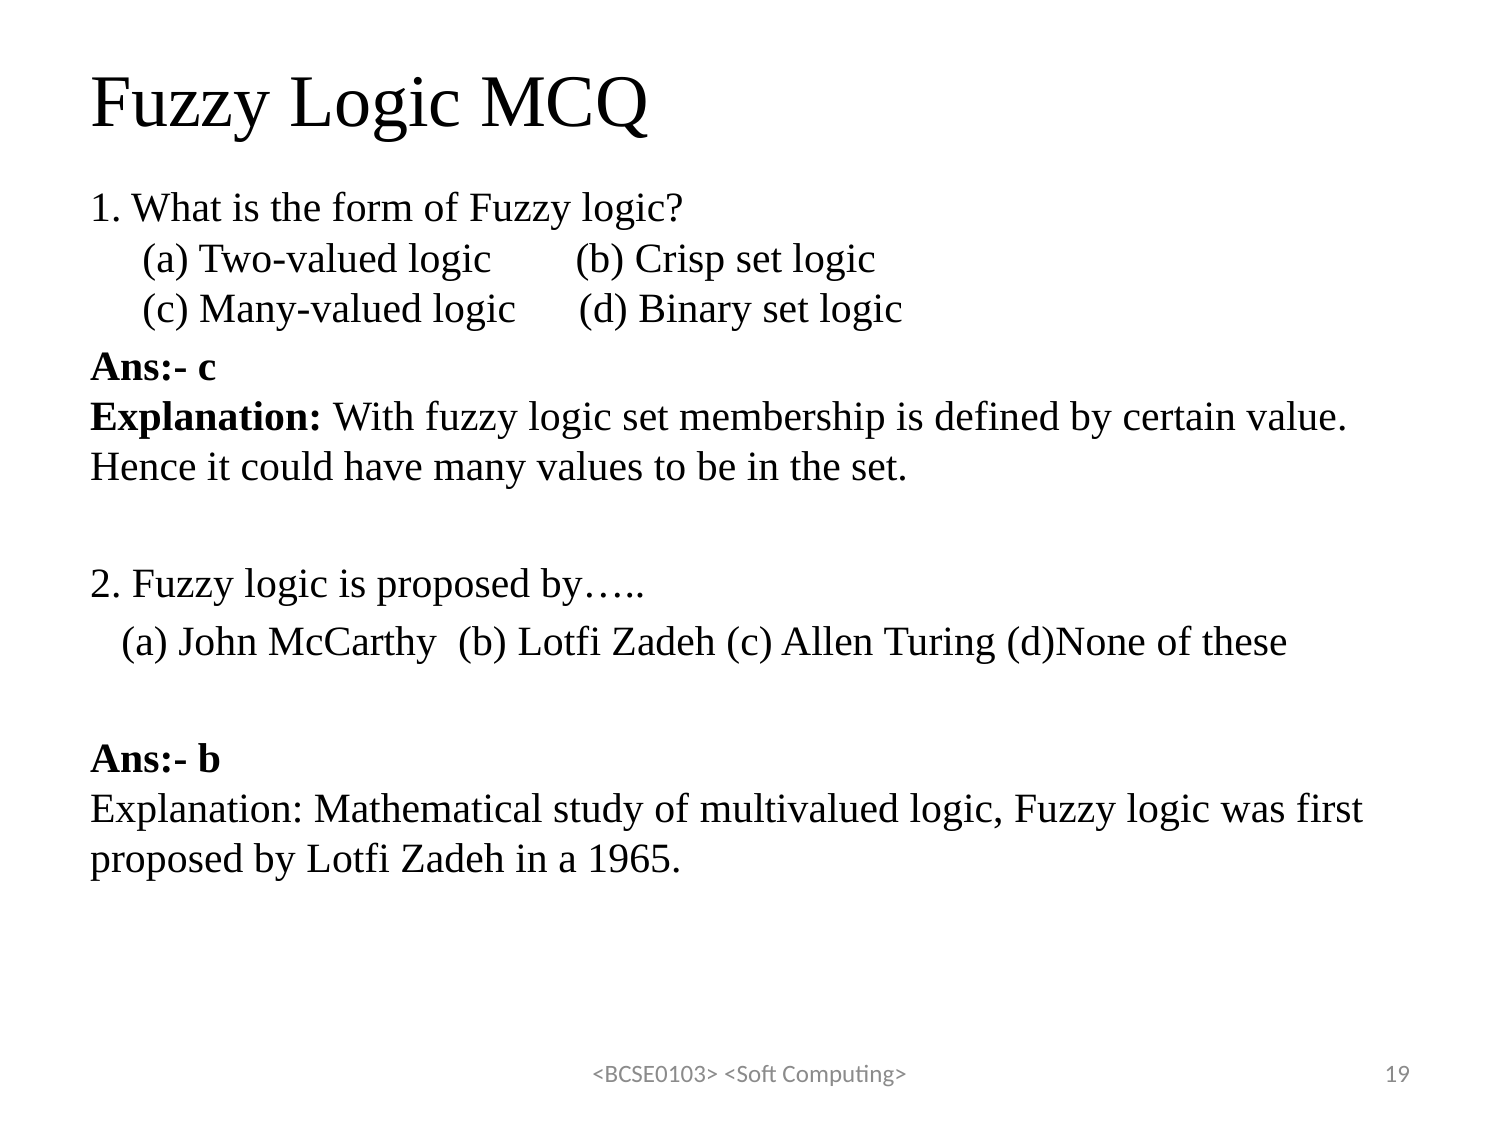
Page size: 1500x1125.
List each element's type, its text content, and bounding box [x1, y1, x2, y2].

footer <BCSE0103> <Soft Computing> [512, 1042, 988, 1103]
list 1. What is the form of Fuzzy logic? (a) Two-valued logic (b) Crisp set logic (c) Many-valued logic (d) Binary set logic Ans:- c Explanation: With fuzzy logic set membership is defined by certain value. Hence it could have many values to be in the set. 2. Fuzzy logic is proposed by….. (a) John McCarthy (b) Lotfi Zadeh (c) Allen Turing (d)None of these Ans:- b Explanation: Mathematical study of multivalued logic, Fuzzy logic was first proposed by Lotfi Zadeh in a 1965. [75, 172, 1425, 1005]
slide_number 19 [1074, 1042, 1425, 1103]
title Fuzzy Logic MCQ [75, 45, 1425, 149]
